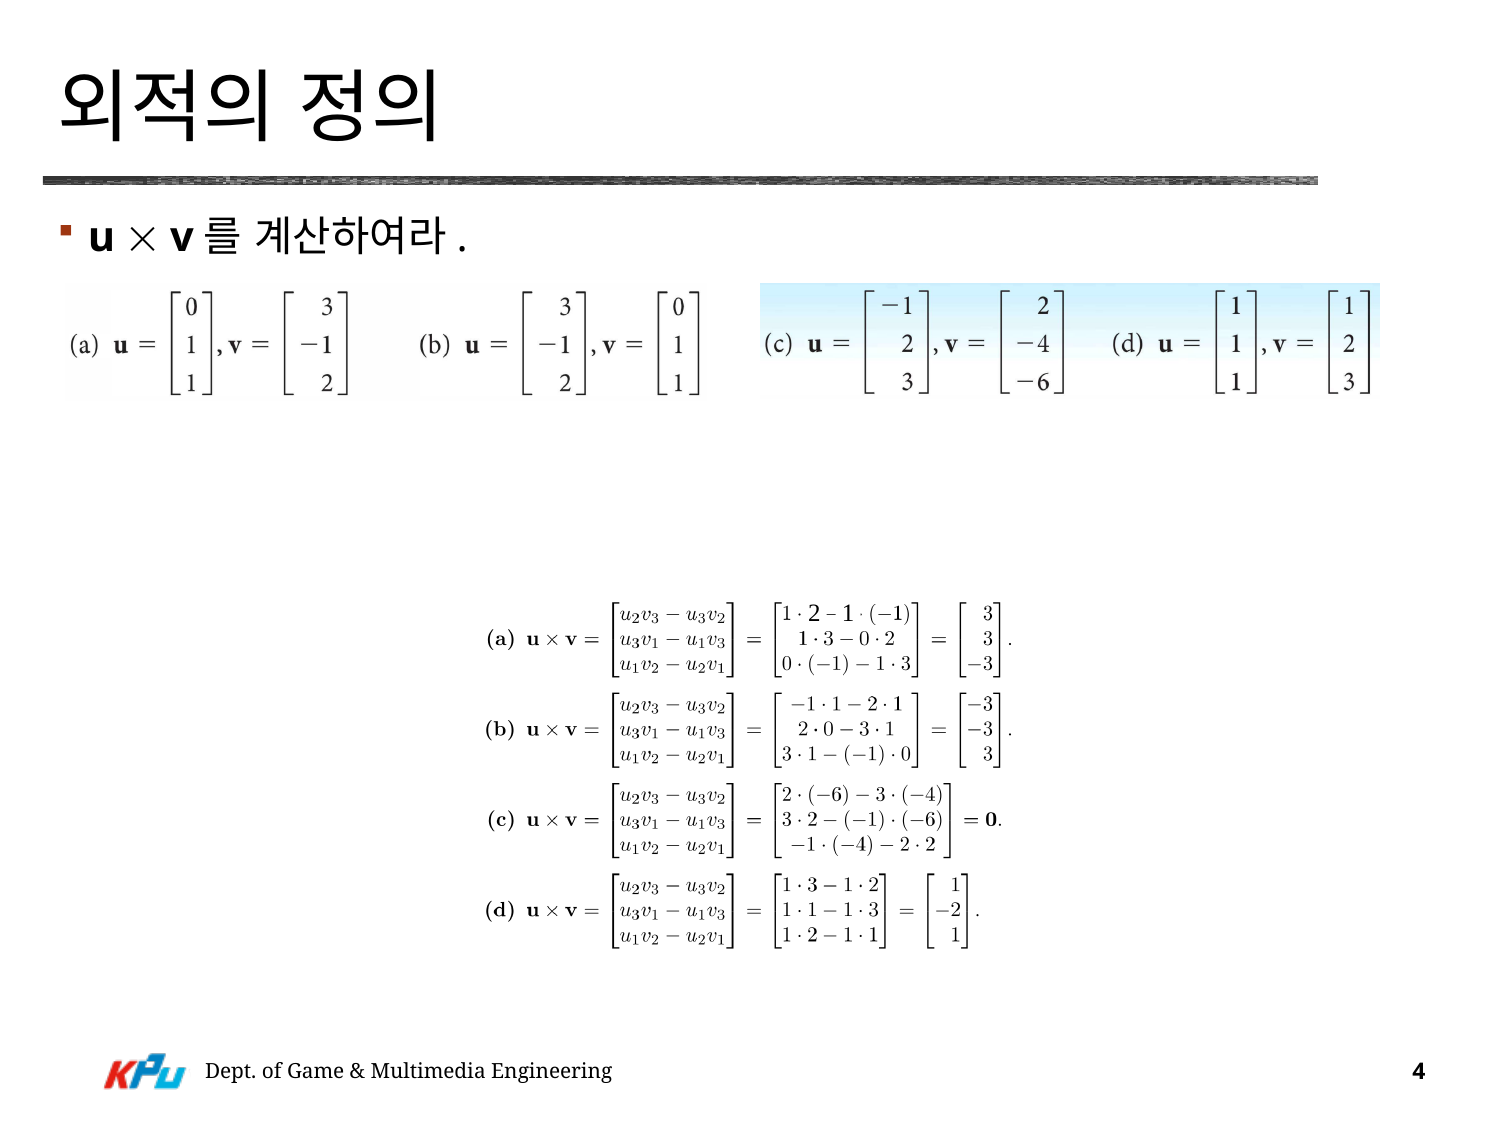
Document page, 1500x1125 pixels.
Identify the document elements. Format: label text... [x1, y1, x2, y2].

picture [65, 283, 707, 401]
title 외적의 정의 [42, 39, 1458, 182]
footer Dept. of Game & Multimedia Engineering [190, 1042, 879, 1103]
picture [483, 597, 1017, 952]
picture [760, 283, 1380, 399]
picture [92, 1030, 191, 1120]
slide_number 4 [1379, 1042, 1459, 1103]
list u  v를 계산하여라. [42, 207, 1458, 1013]
